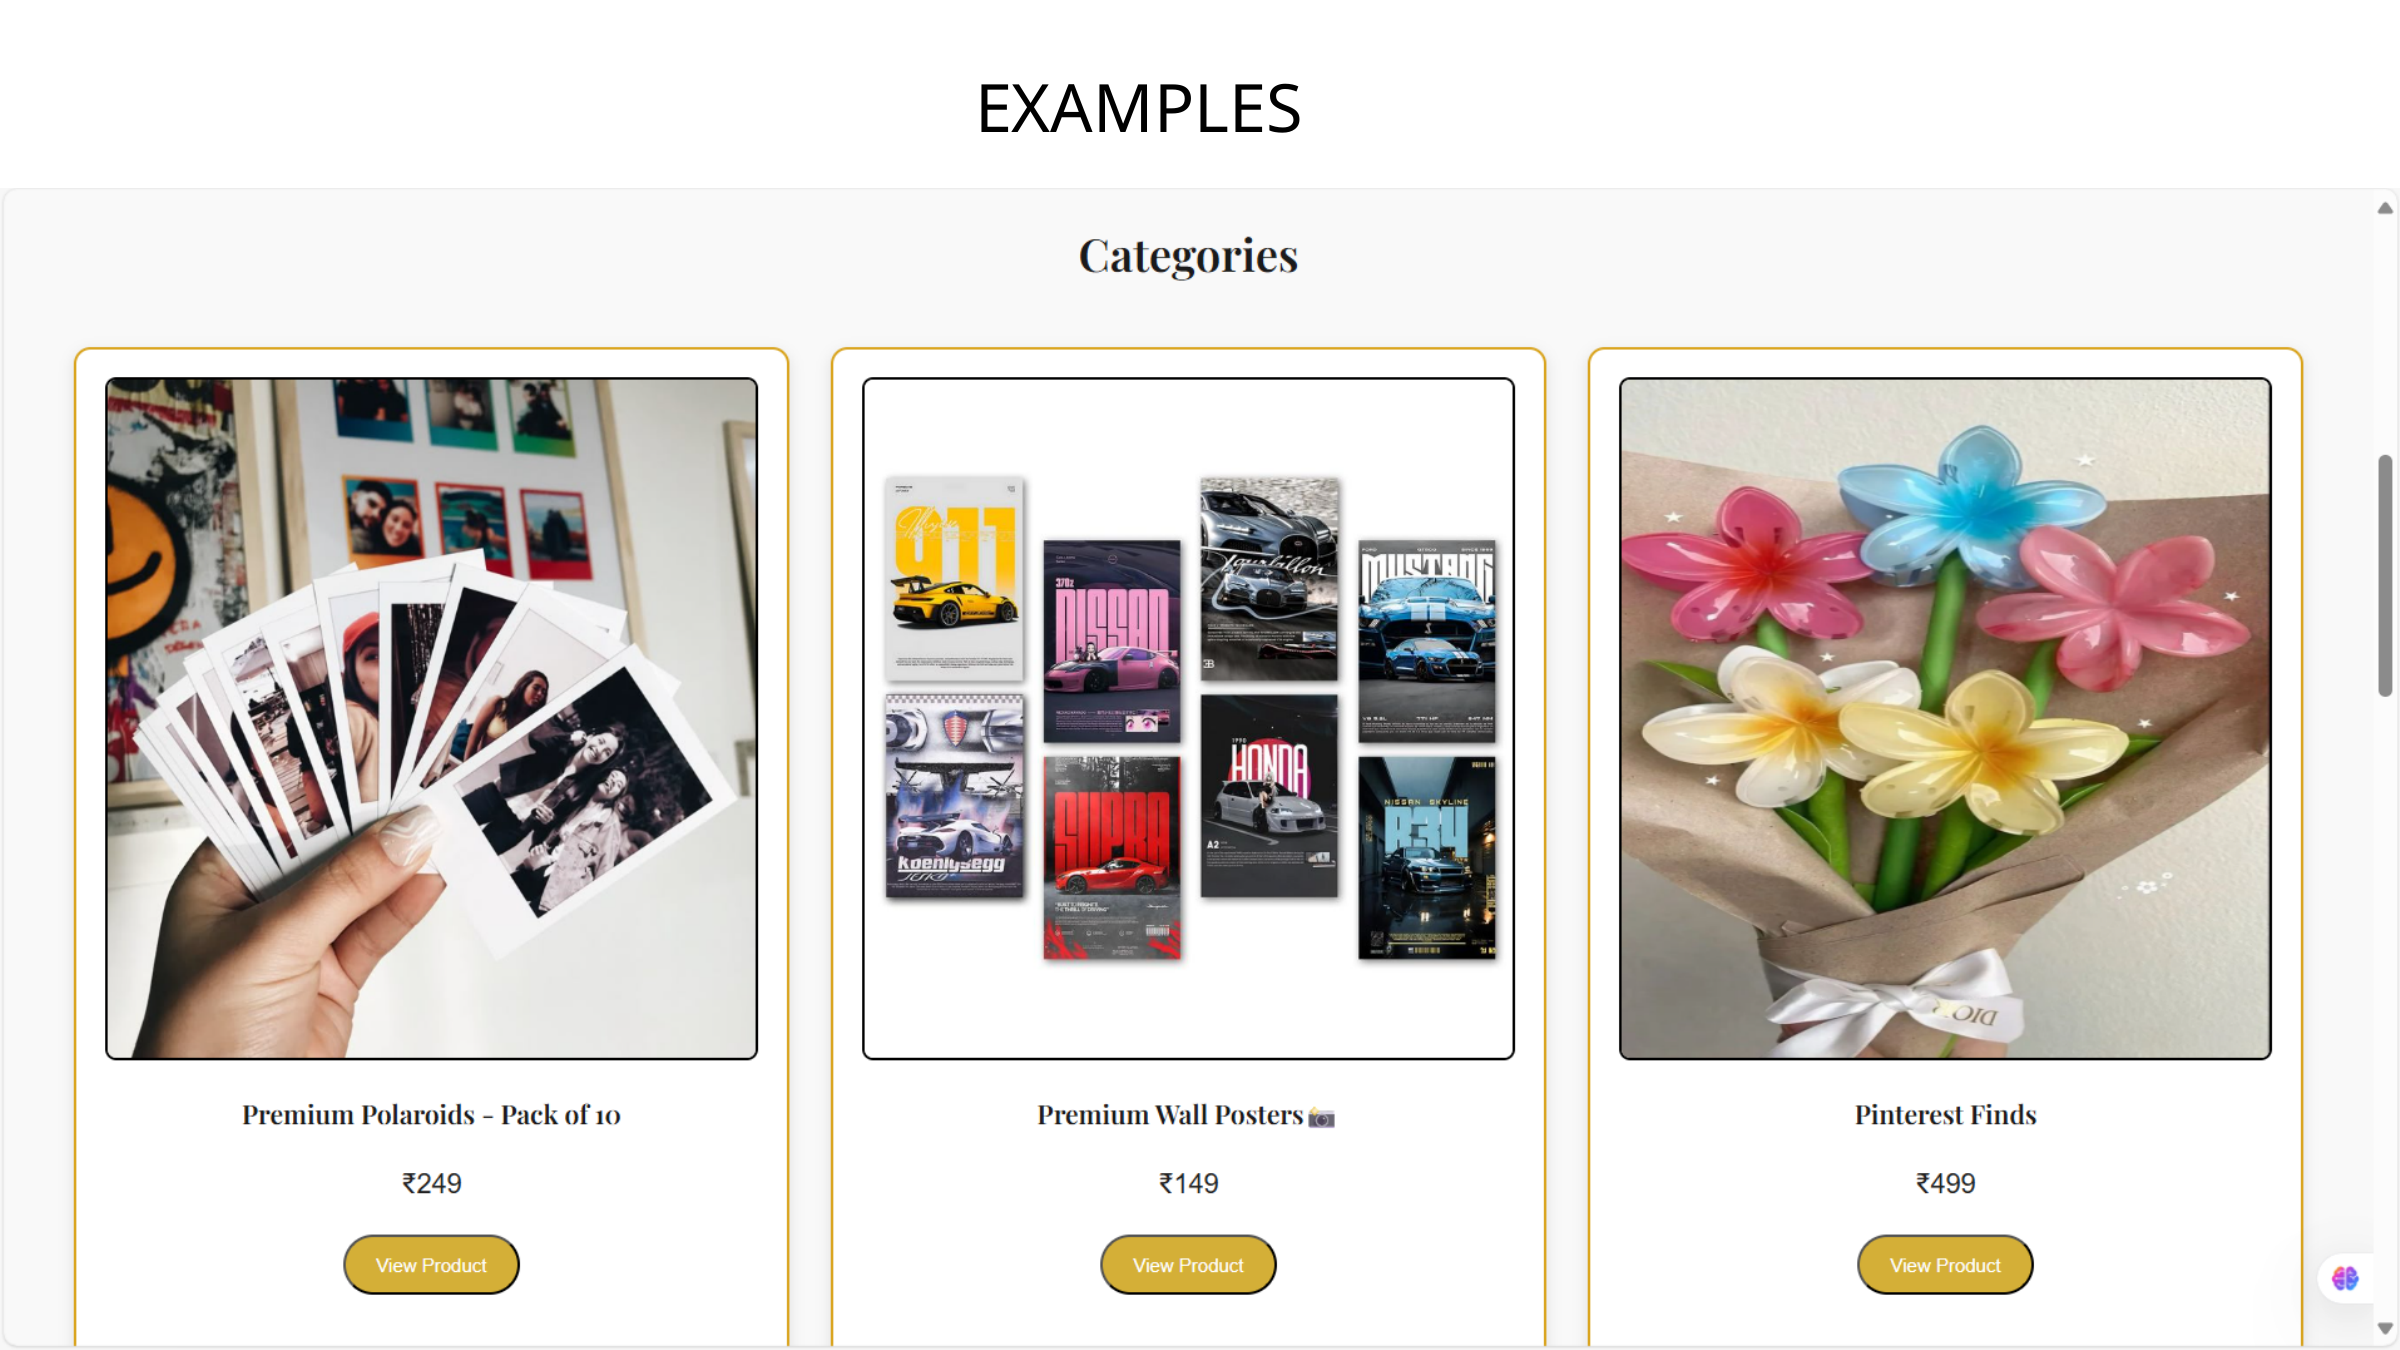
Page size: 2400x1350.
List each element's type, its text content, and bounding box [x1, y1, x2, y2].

text_box EXAMPLES [960, 58, 1440, 154]
picture [0, 188, 2400, 1350]
